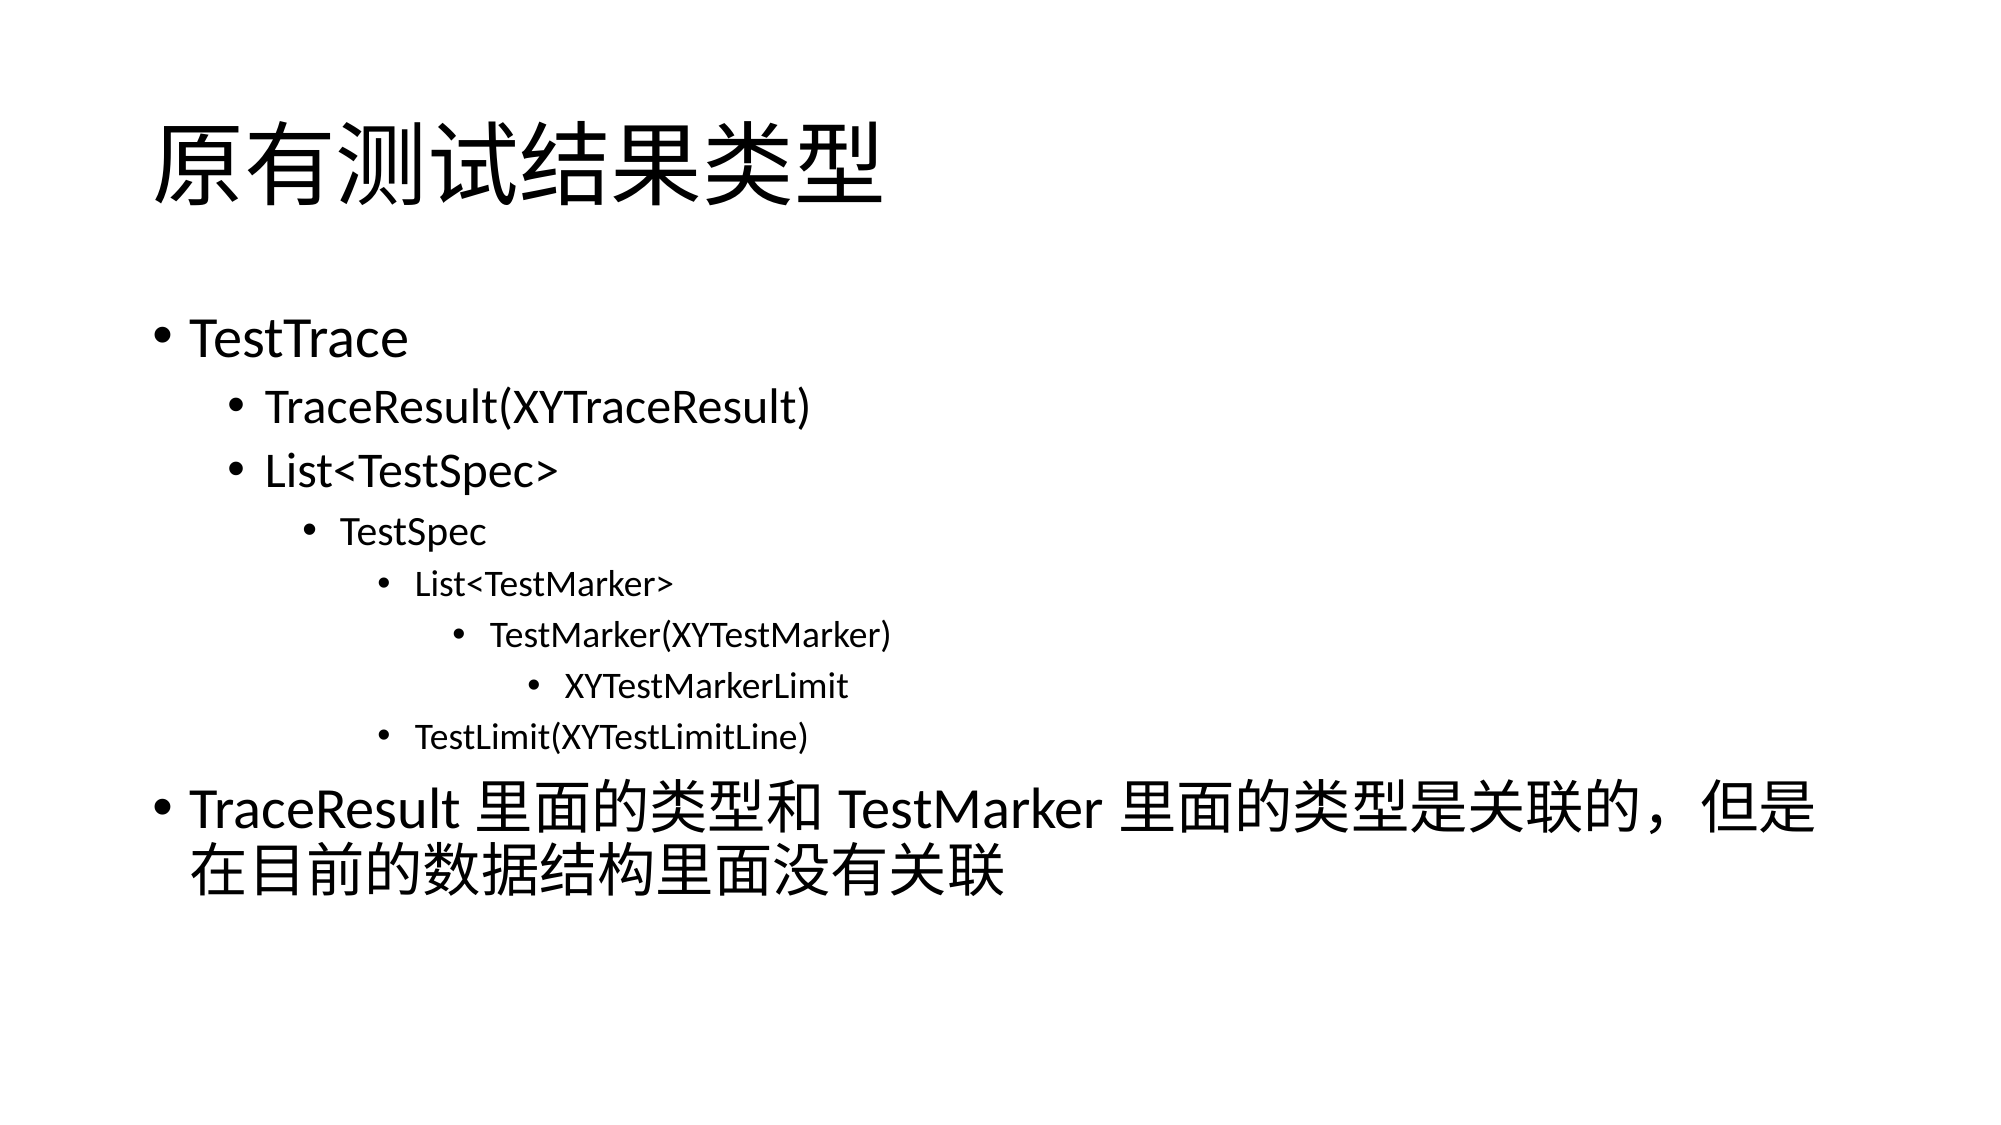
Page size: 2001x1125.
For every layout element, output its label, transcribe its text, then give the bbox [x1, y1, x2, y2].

list TestTrace TraceResult(XYTraceResult) List<TestSpec> TestSpec List<TestMarker> TestMarker(XYTestMarker) XYTestMarkerLimit TestLimit(XYTestLimitLine) TraceResult里面的类型和TestMarker里面的类型是关联的，但是在目前的数据结构里面没有关联 [137, 299, 1863, 1014]
title 原有测试结果类型 [137, 59, 1863, 278]
